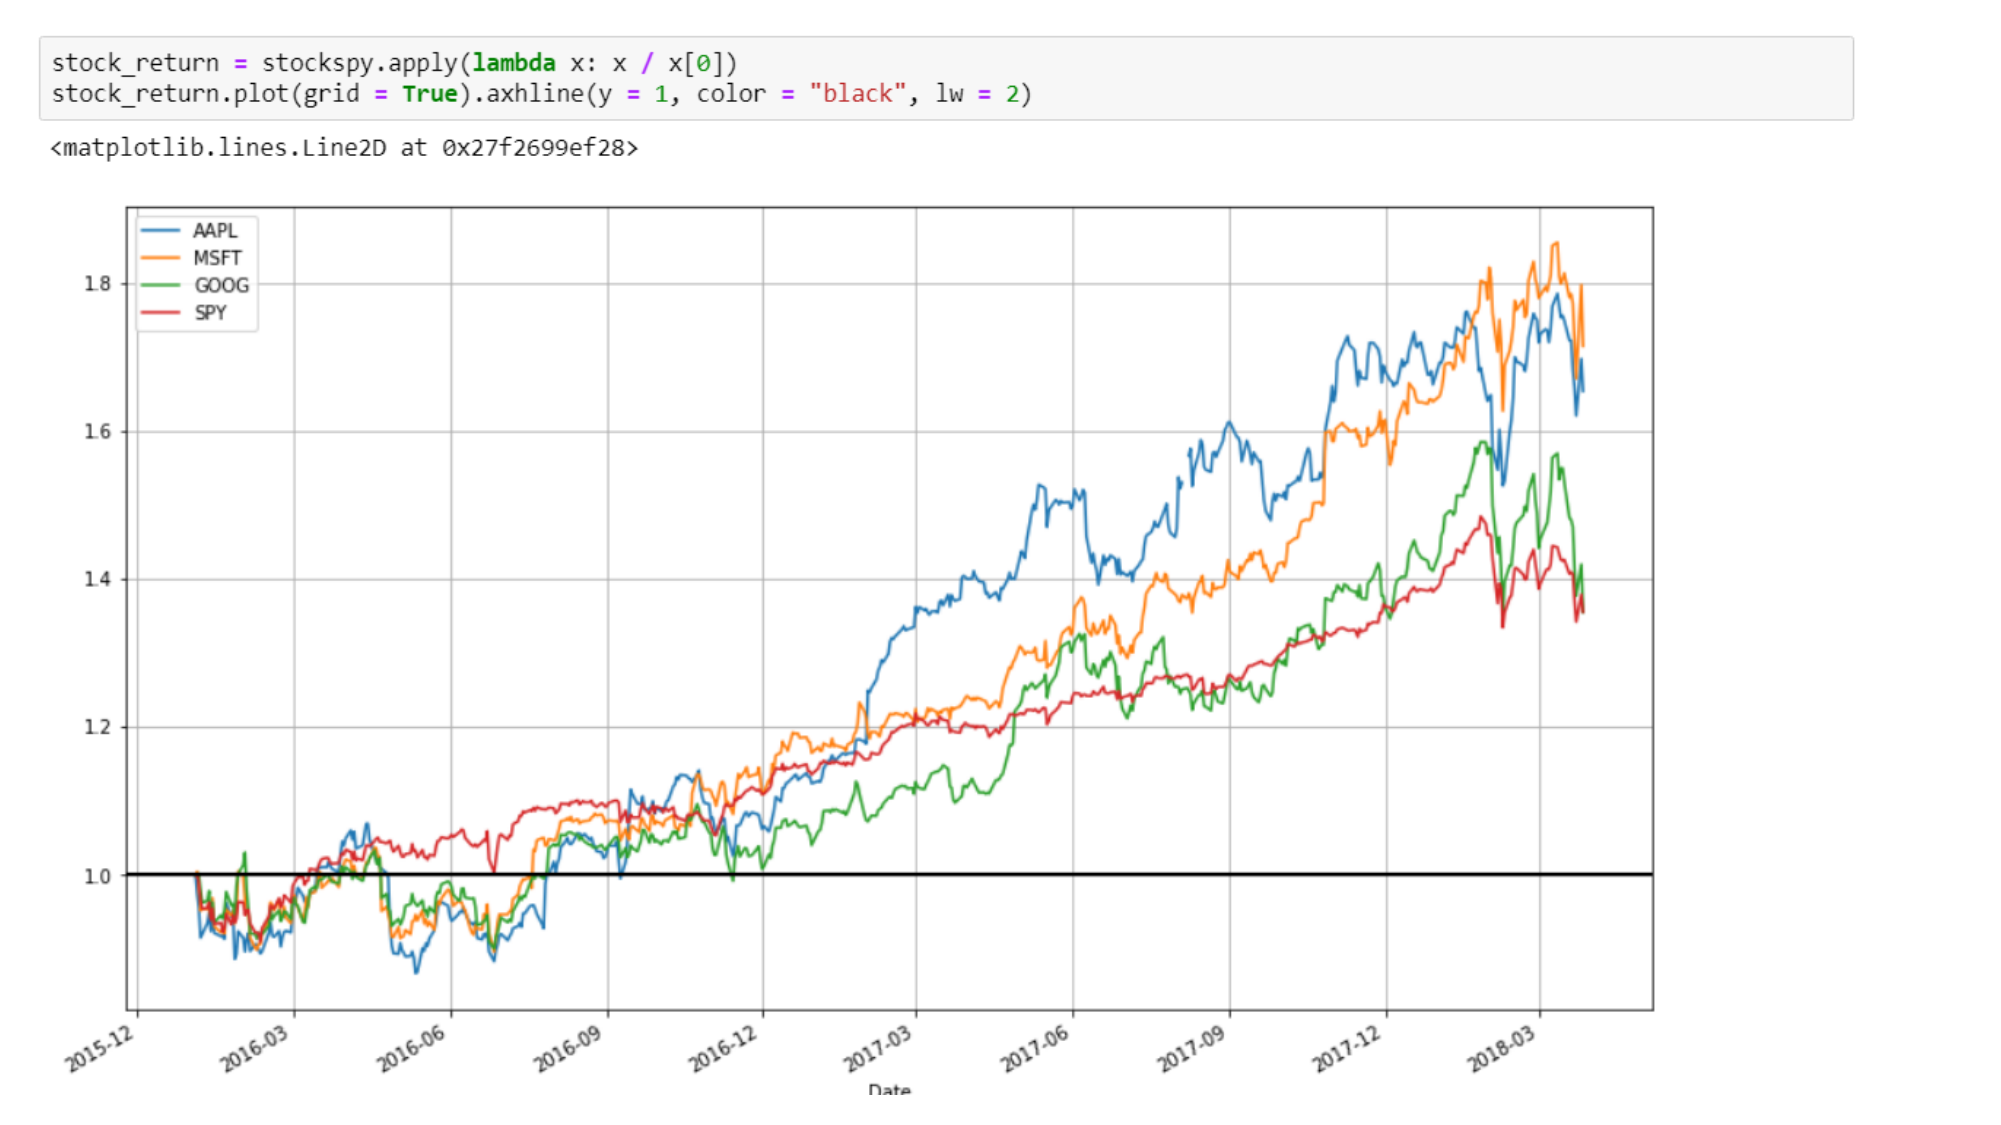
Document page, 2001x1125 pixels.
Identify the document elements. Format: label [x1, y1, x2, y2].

picture [29, 26, 1872, 1095]
